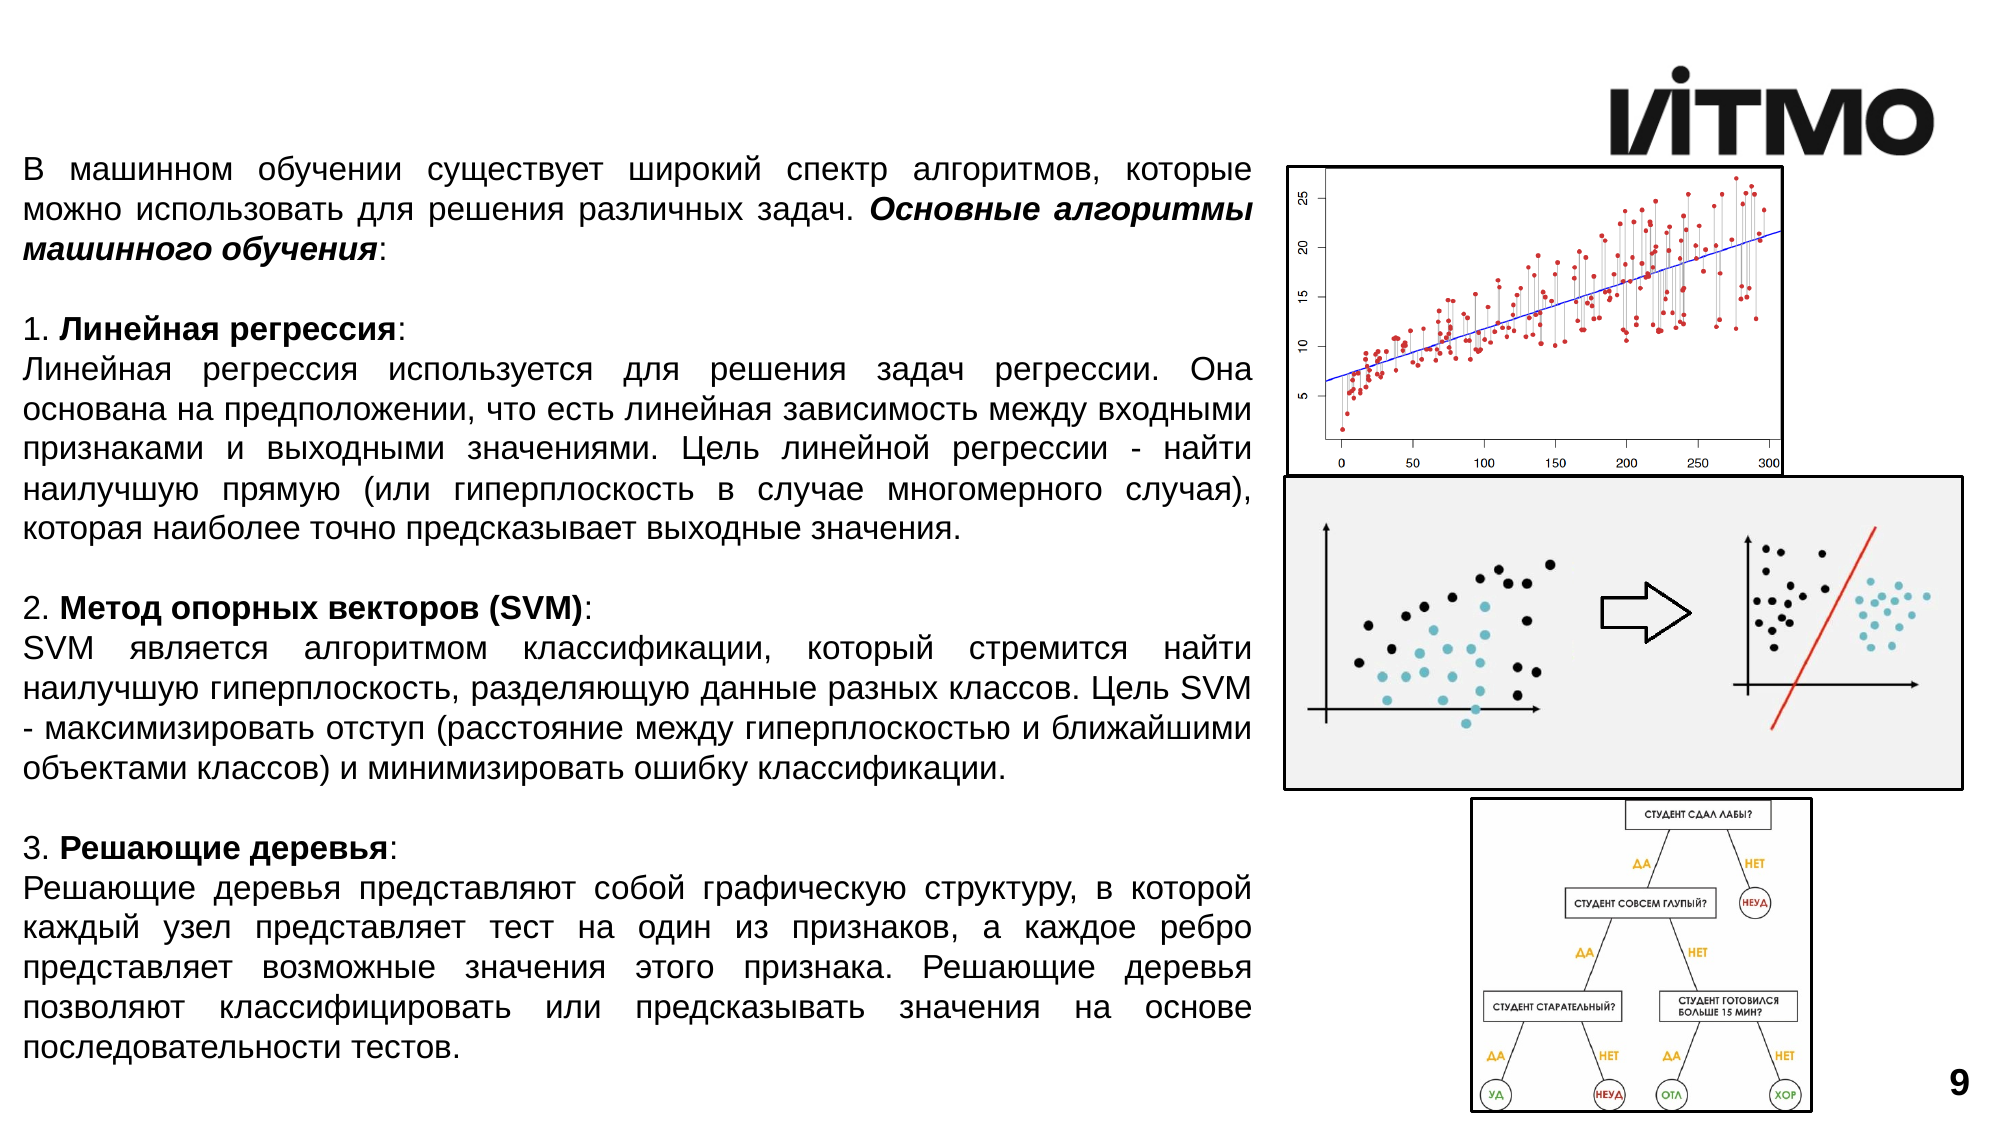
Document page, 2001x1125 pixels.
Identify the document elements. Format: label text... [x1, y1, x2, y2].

text_box 9 [1934, 1050, 1987, 1111]
picture [0, 0, 2001, 1125]
text_box В машинном обучении существует широкий спектр алгоритмов, которые можно использовать для решения различных задач. Основные алгоритмы машинного обучения: 1. Линейная регрессия: Линейная регрессия используется для решения задач регрессии. Она основана на предположении, что есть линейная зависимость между входными признаками и выходными значениями. Цель линейной регрессии - найти наилучшую прямую (или гиперплоскость в случае многомерного случая), которая наиболее точно предсказывает выходные значения. 2. Метод опорных векторов (SVM): SVM является алгоритмом классификации, который стремится найти наилучшую гиперплоскость, разделяющую данные разных классов. Цель SVM - максимизировать отступ (расстояние между гиперплоскостью и ближайшими объектами классов) и минимизировать ошибку классификации. 3. Решающие деревья: Решающие деревья представляют собой графическую структуру, в которой каждый узел представляет тест на один из признаков, а каждое ребро представляет возможные значения этого признака. Решающие деревья позволяют классифицировать или предсказывать значения на основе последовательности тестов. [7, 139, 1269, 1073]
